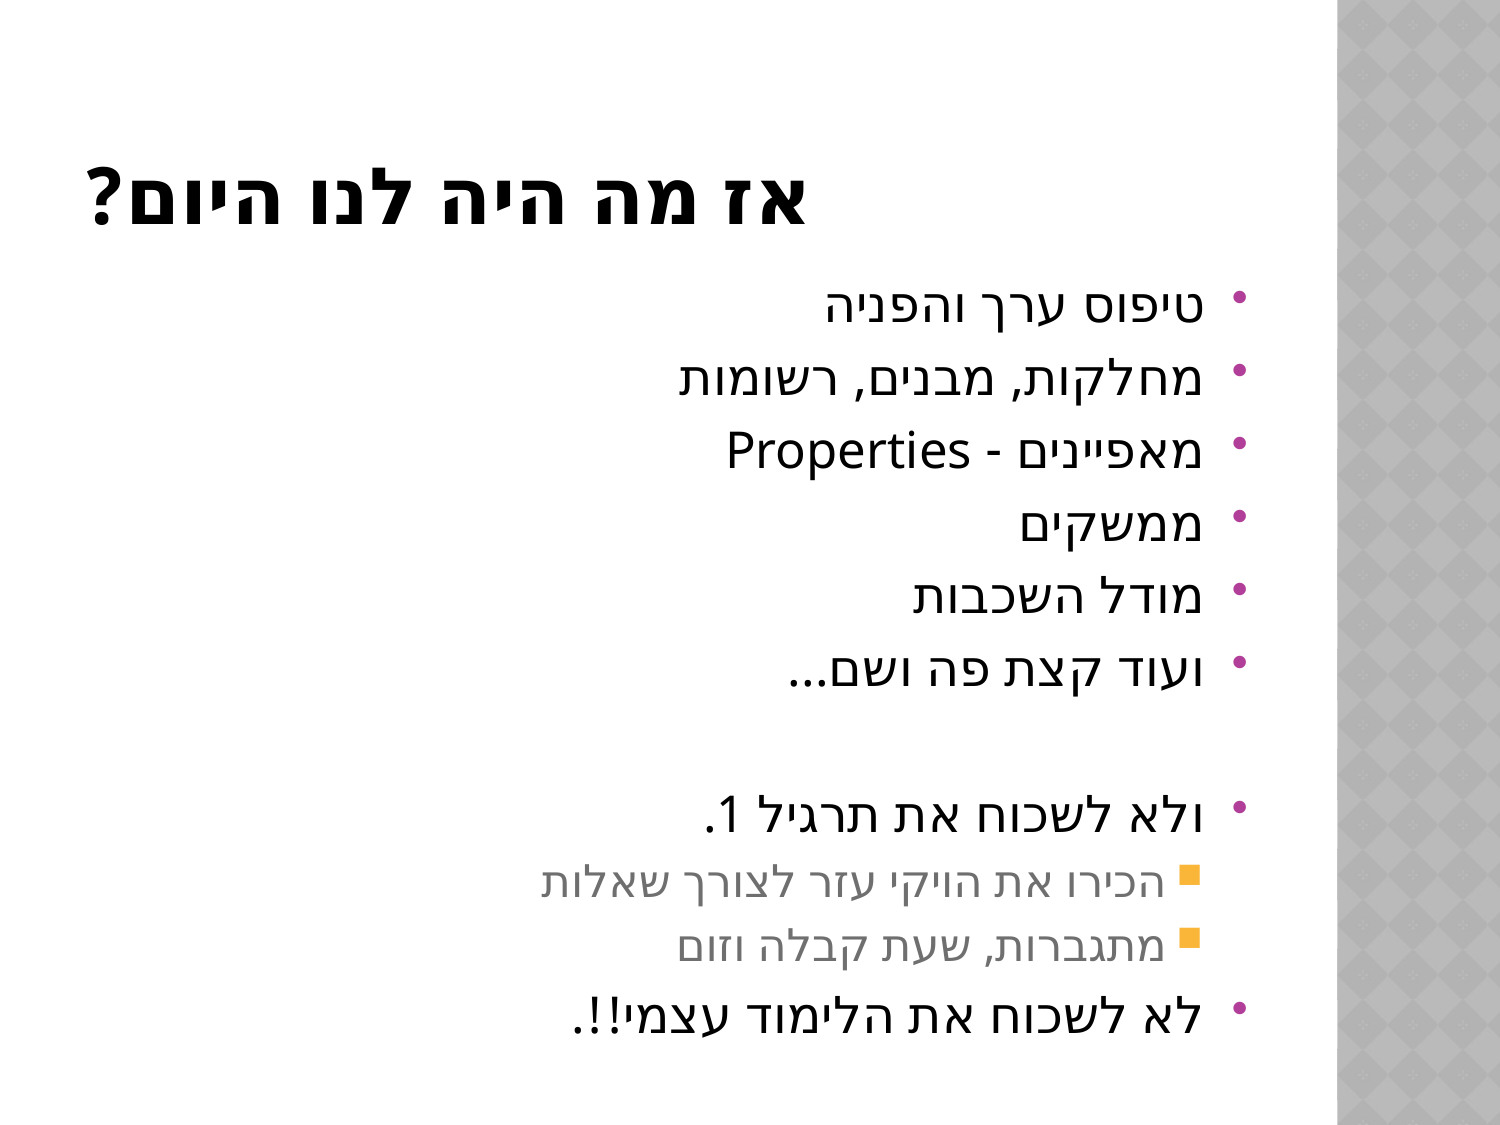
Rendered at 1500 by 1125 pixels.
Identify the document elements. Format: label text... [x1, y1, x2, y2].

title אז מה היה לנו היום? [75, 52, 1263, 240]
list טיפוס ערך והפניה מחלקות, מבנים, רשומות מאפיינים - Properties ממשקים מודל השכבות ועוד קצת פה ושם... ולא לשכוח את תרגיל 1. הכירו את הויקי עזר לצורך שאלות מתגברות, שעת קבלה וזום לא לשכוח את הלימוד עצמי!!. [75, 264, 1263, 1059]
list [1337, 0, 1500, 1125]
